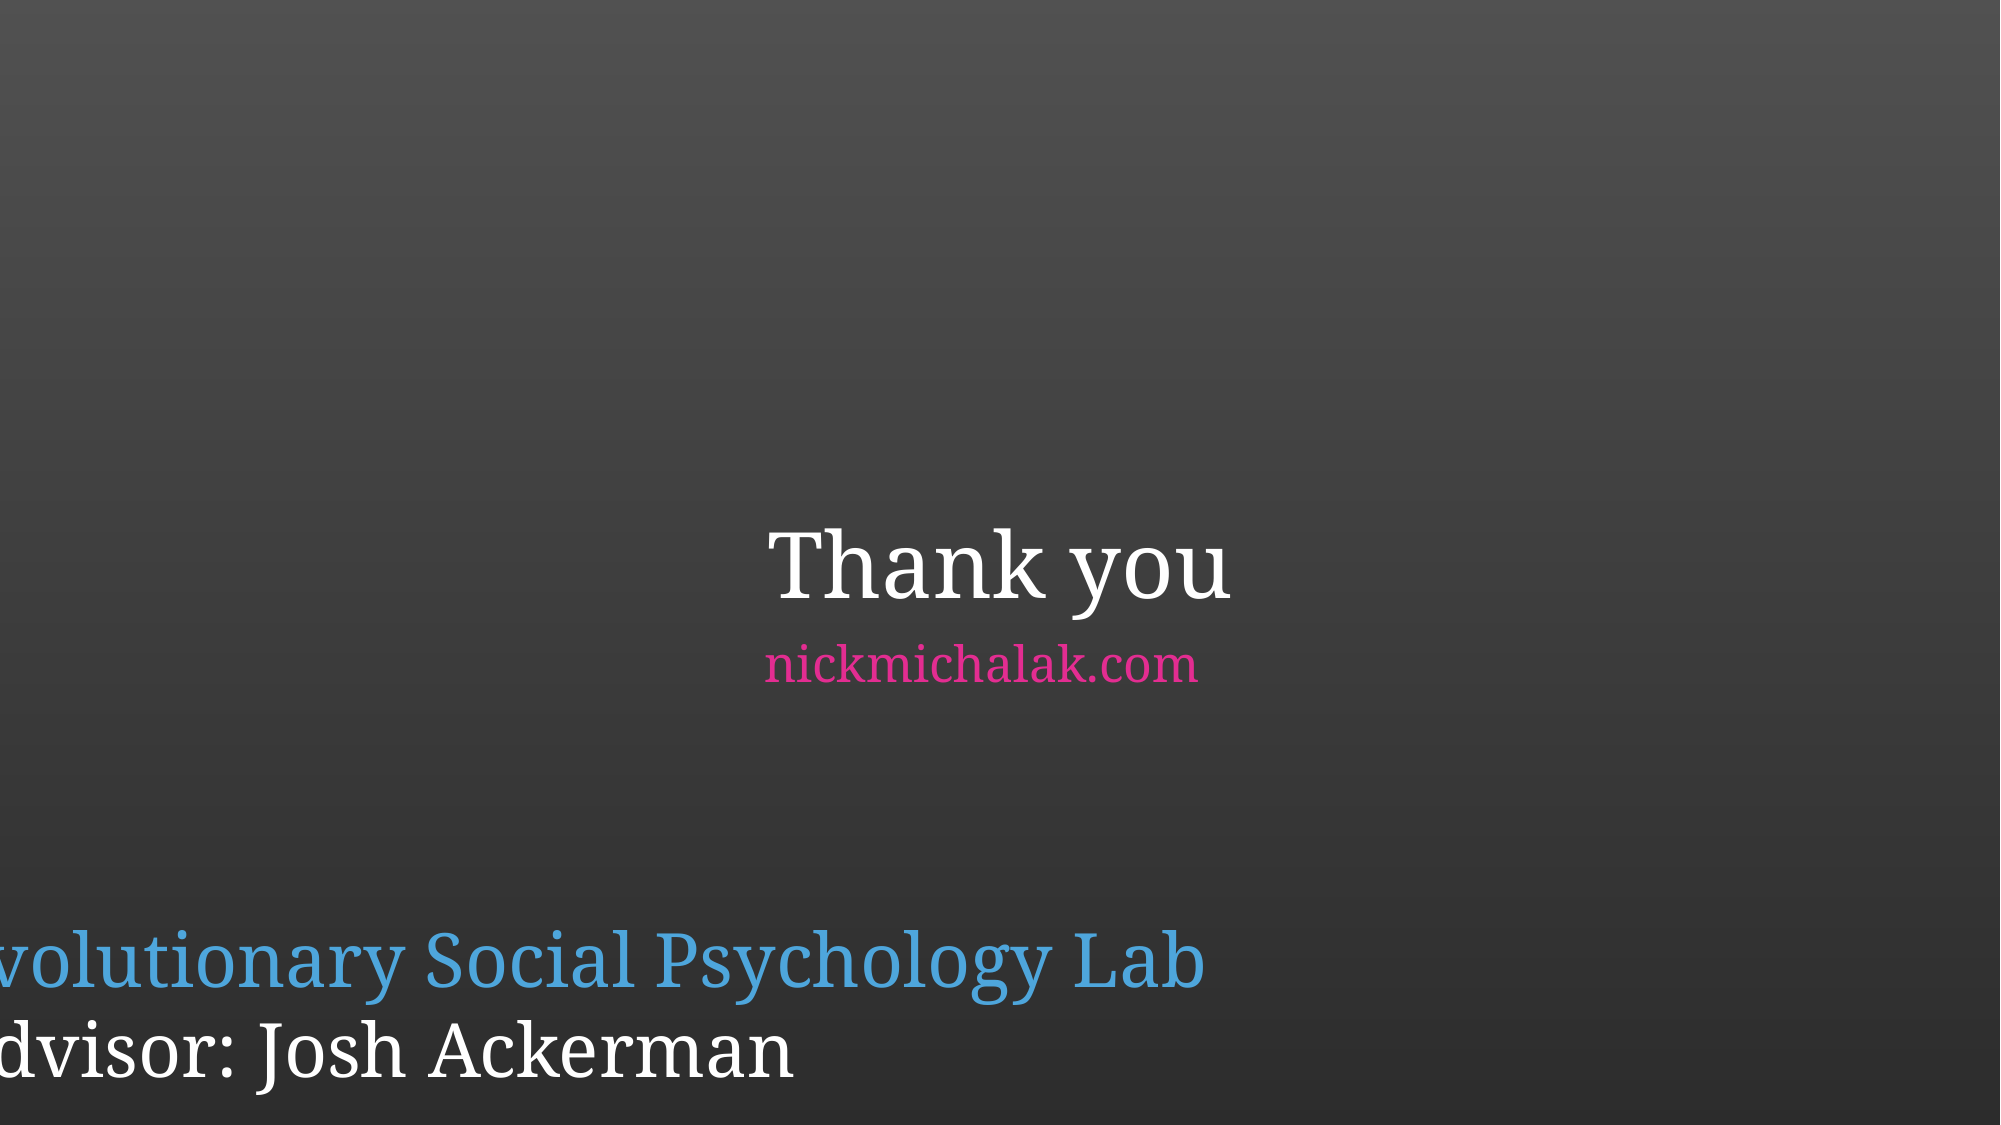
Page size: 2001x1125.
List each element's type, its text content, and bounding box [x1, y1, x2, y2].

text_box Thank you [752, 499, 1248, 624]
text_box nickmichalak.com [749, 625, 1215, 701]
text_box Evolutionary Social Psychology Lab Advisor: Josh Ackerman [0, 905, 1224, 1101]
